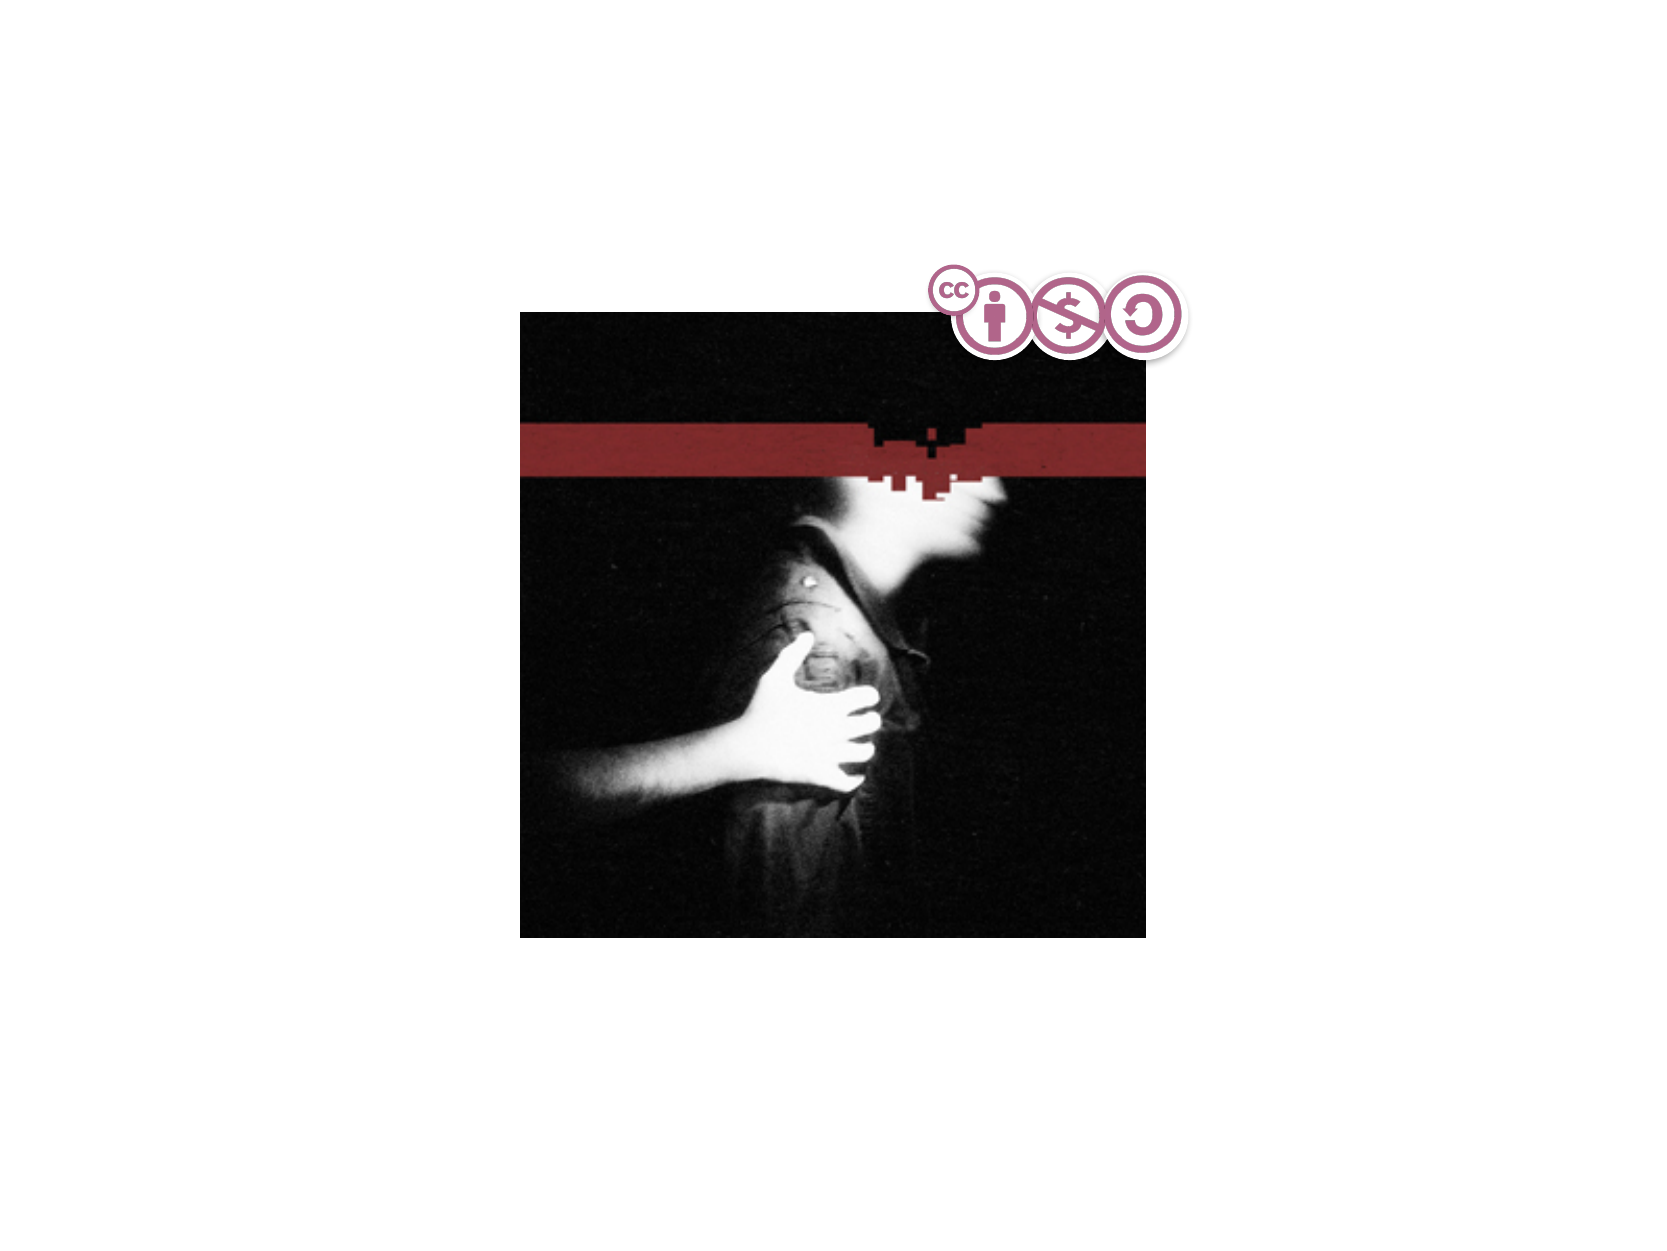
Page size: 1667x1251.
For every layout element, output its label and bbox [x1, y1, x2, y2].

text_box [927, 264, 980, 317]
picture [520, 268, 1189, 938]
